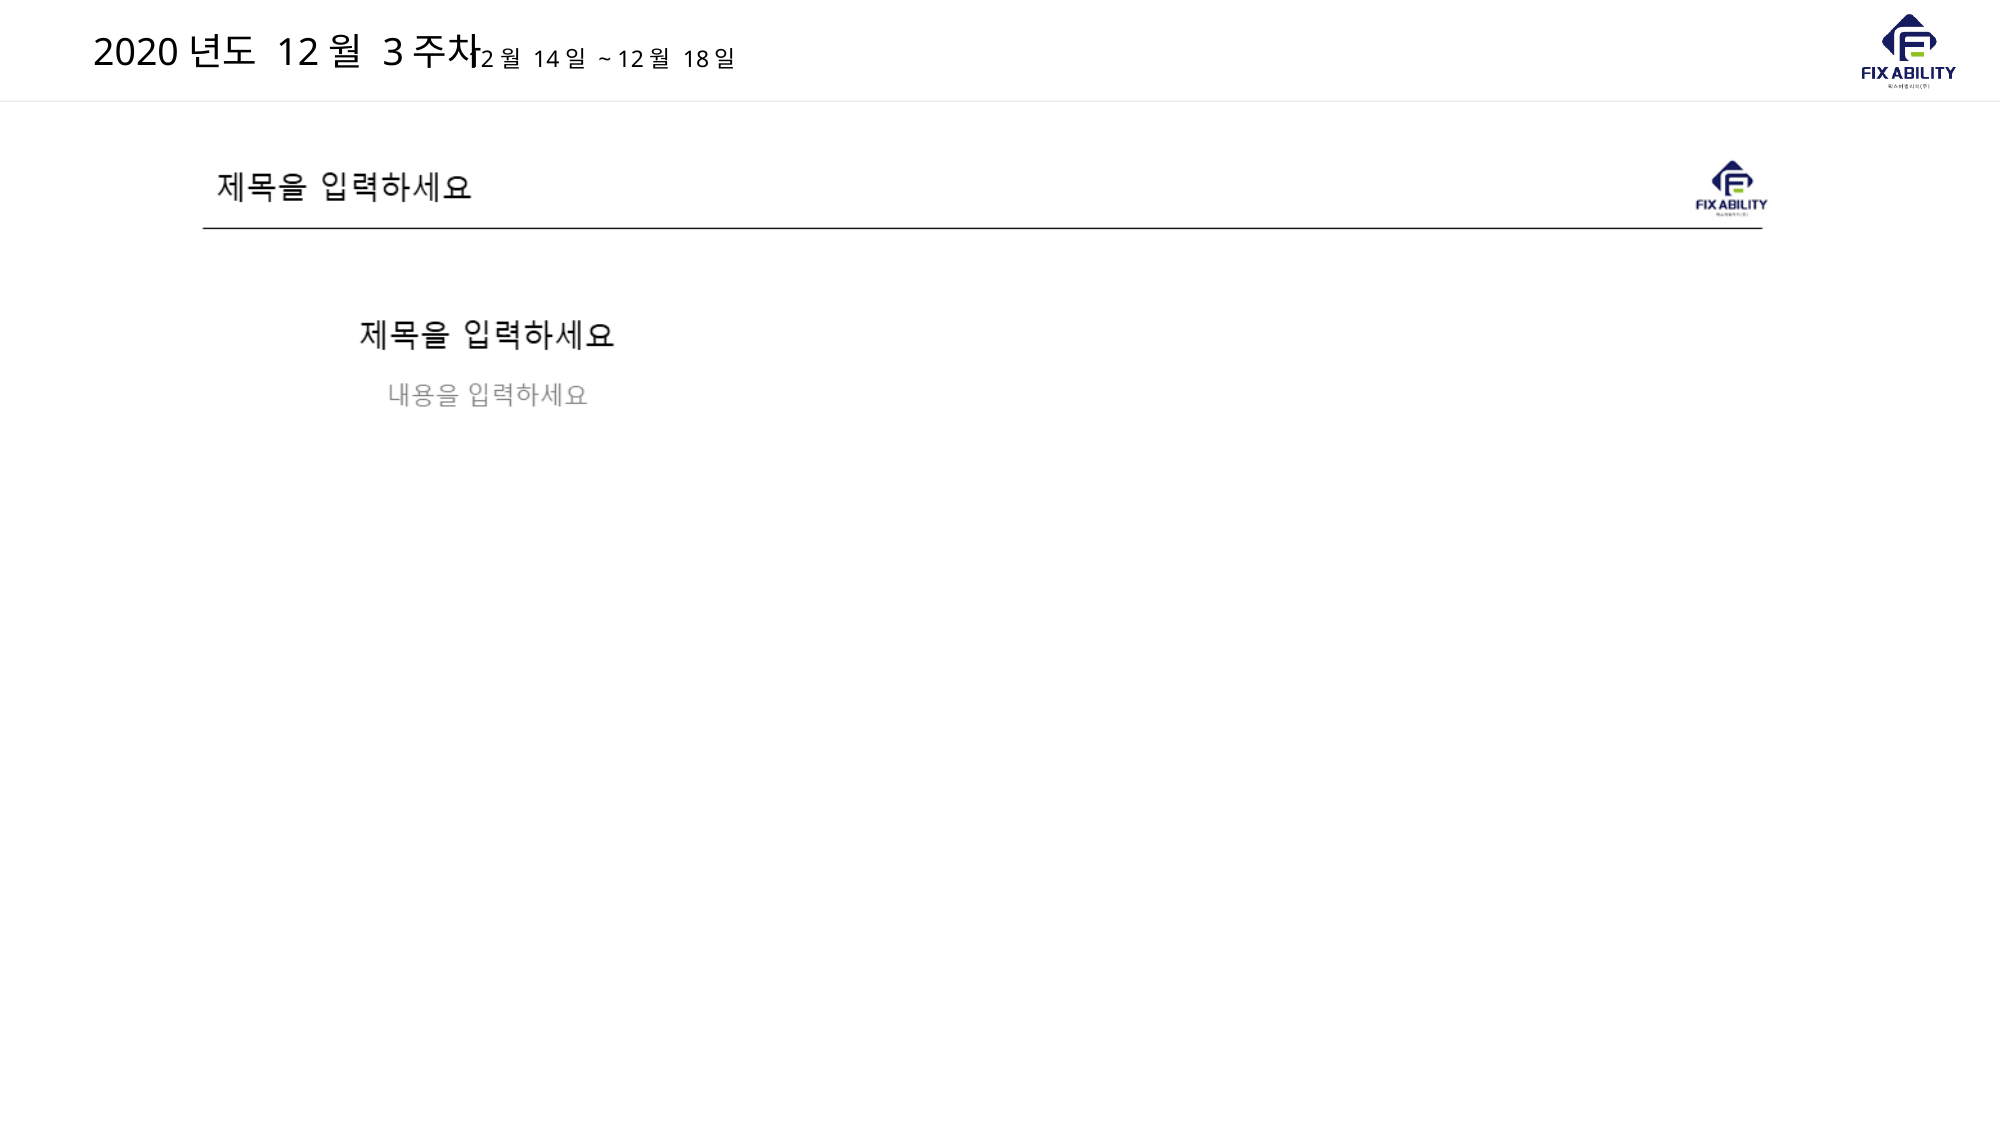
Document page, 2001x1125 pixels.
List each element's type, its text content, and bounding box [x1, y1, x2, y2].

picture [1816, 0, 2000, 103]
text_box 12월 14일 ~ 12월 18일 [453, 37, 751, 80]
picture [177, 143, 1823, 1069]
text_box 2020년도 12월 3주차 [78, 20, 508, 81]
